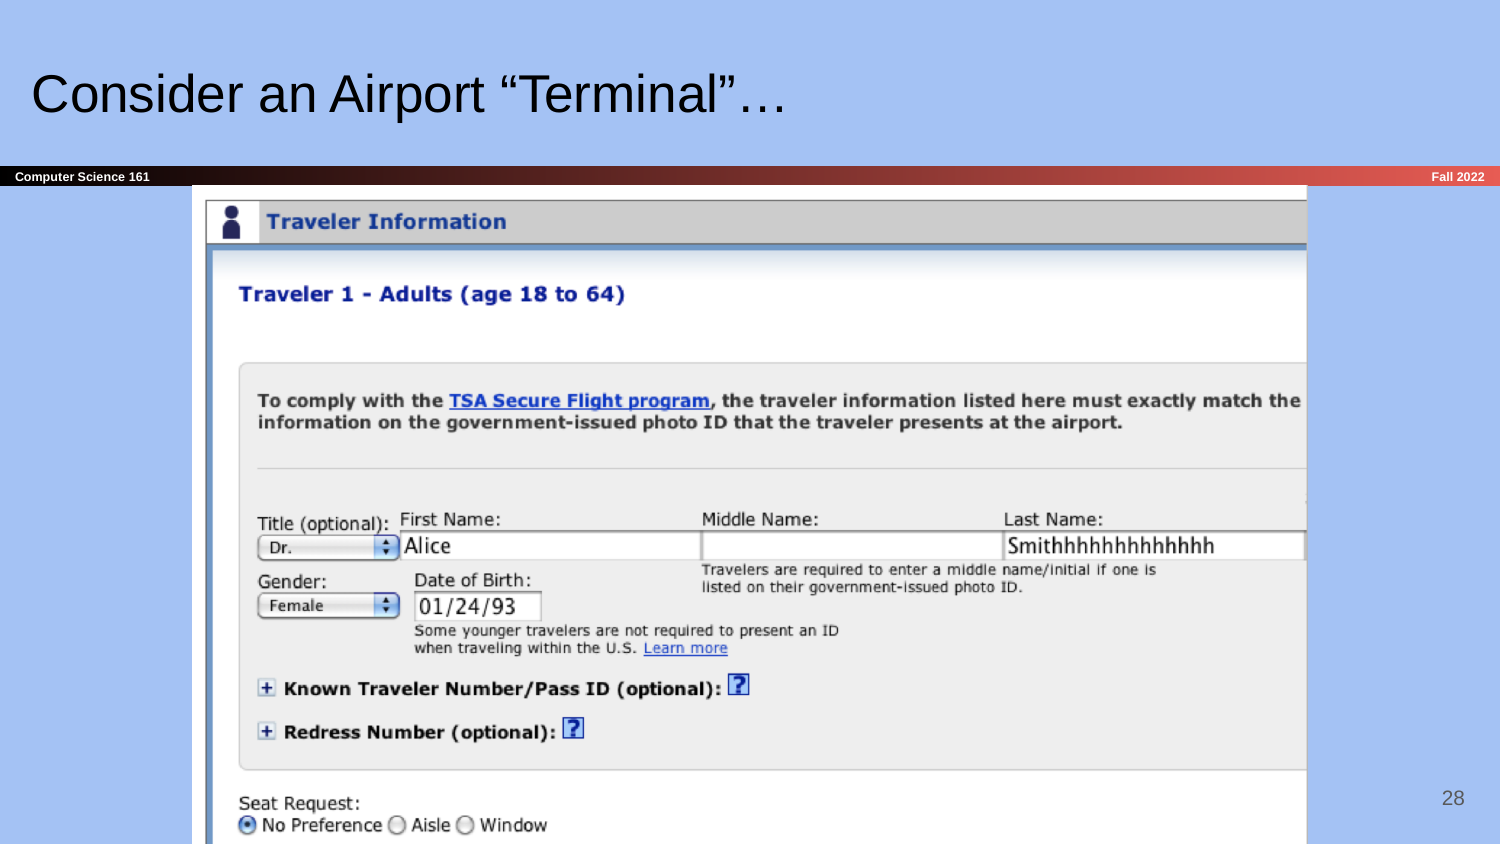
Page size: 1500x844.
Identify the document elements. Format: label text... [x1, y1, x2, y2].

slide_number ‹#› [1389, 764, 1480, 830]
text_box [1228, 167, 1232, 184]
title Consider an Airport “Terminal”… [16, 44, 1415, 139]
picture [192, 184, 1308, 844]
